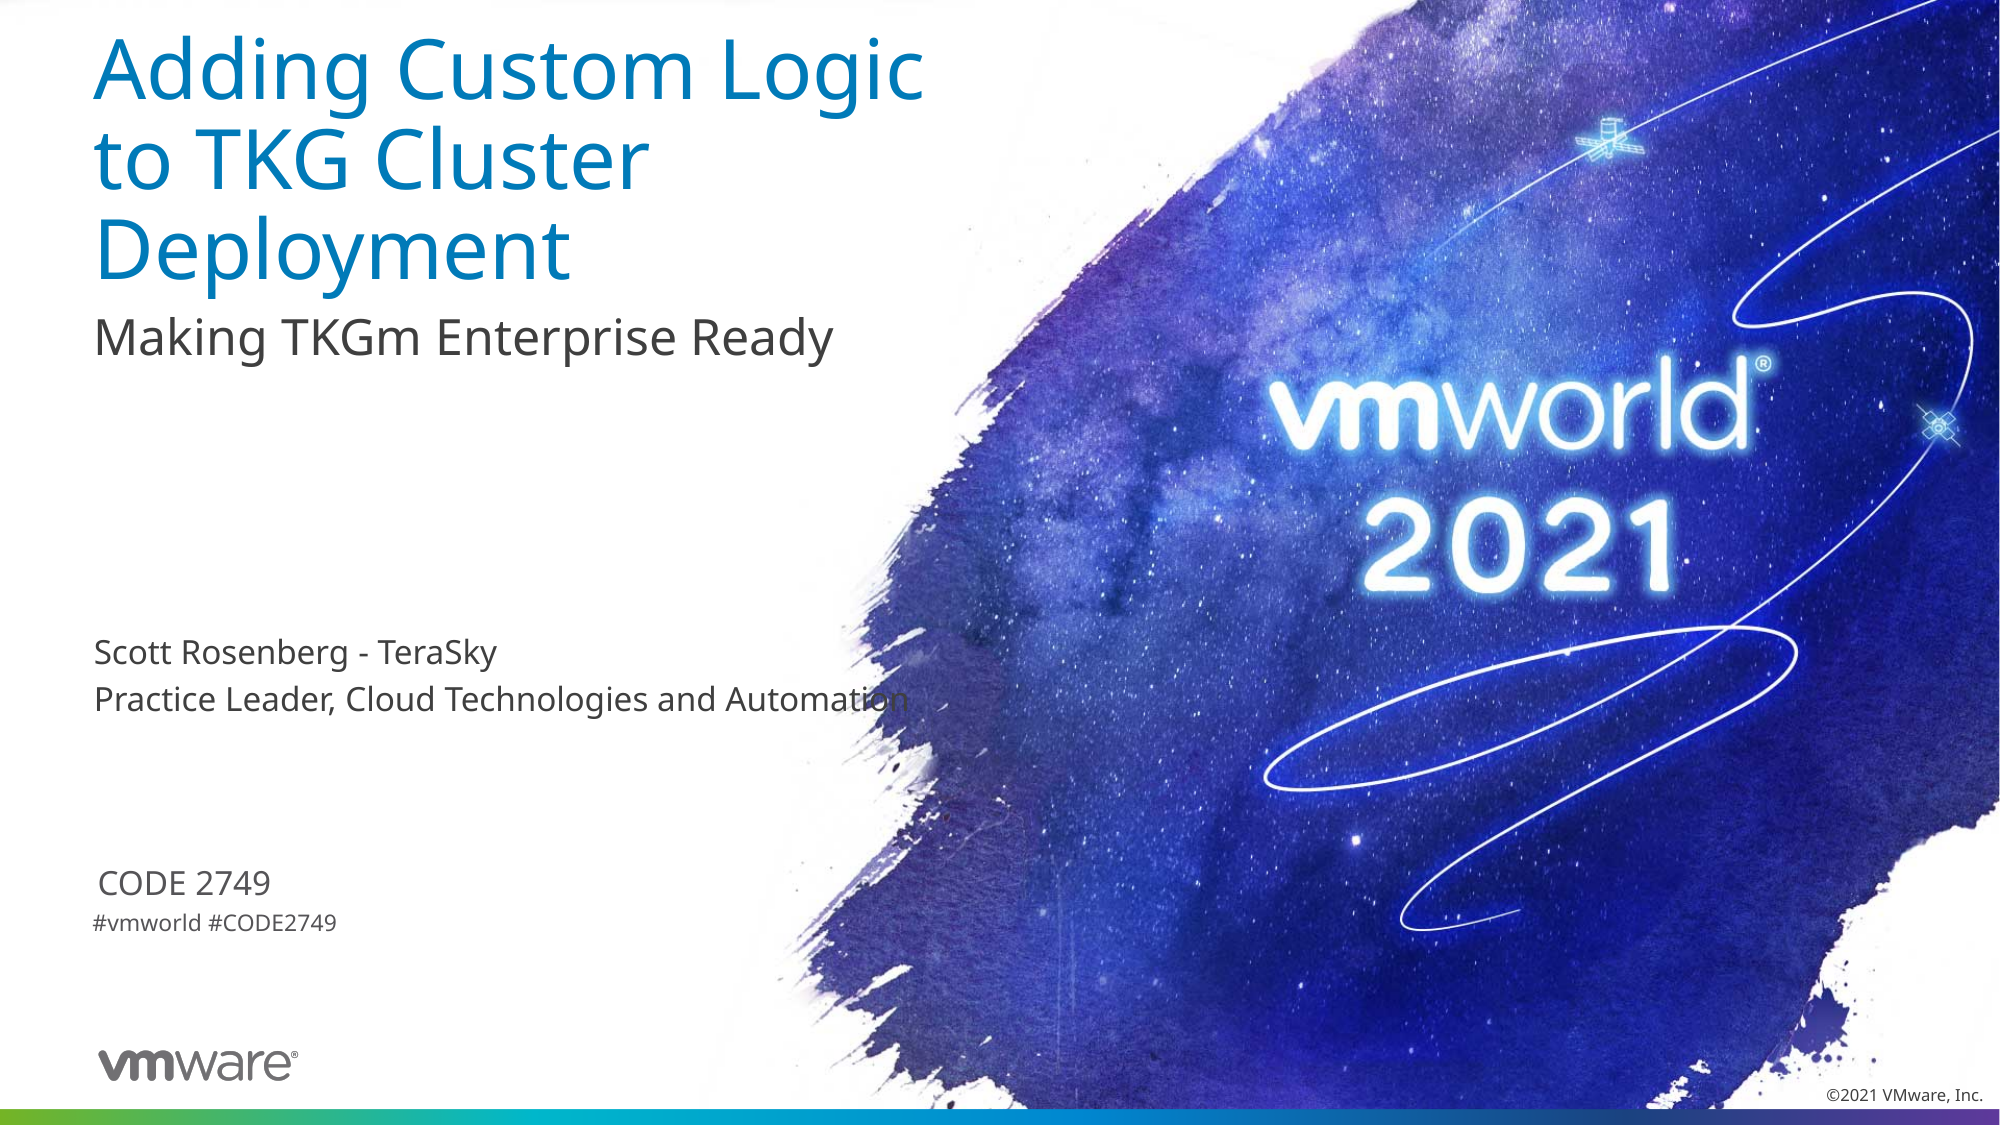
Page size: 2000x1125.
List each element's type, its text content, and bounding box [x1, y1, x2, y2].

picture [0, 0, 2000, 1125]
list Scott Rosenberg - TeraSky [93, 612, 980, 671]
subtitle Making TKGm Enterprise Ready [93, 305, 934, 375]
text_box #vmworld #CODE2749 [77, 901, 678, 945]
title Adding Custom Logic to TKG Cluster Deployment [93, 95, 931, 298]
text_box CODE 2749 [83, 851, 683, 910]
list Practice Leader, Cloud Technologies and Automation [93, 678, 980, 737]
